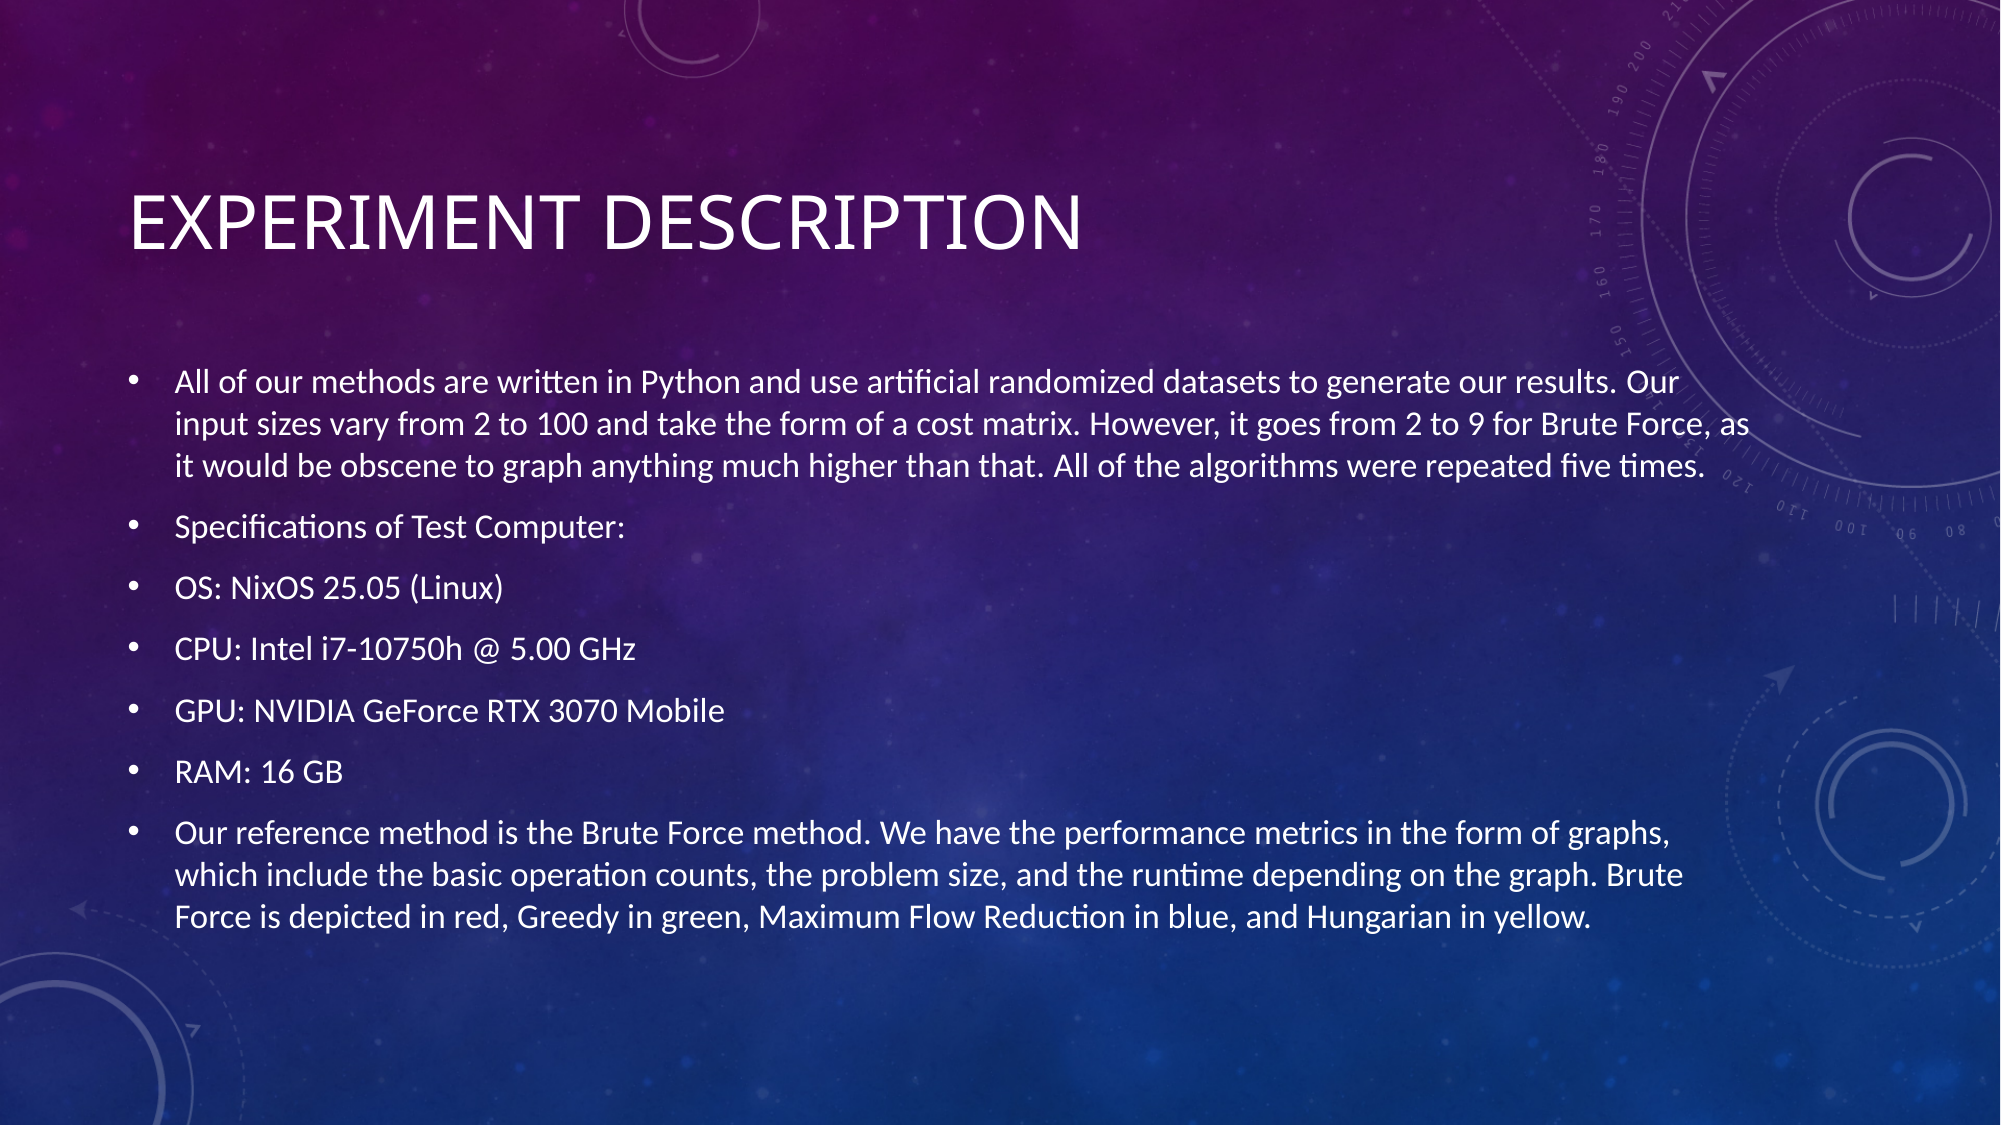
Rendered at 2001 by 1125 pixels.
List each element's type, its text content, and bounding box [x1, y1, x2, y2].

picture [0, 0, 2001, 1125]
list All of our methods are written in Python and use artificial randomized datasets to generate our results. Our input sizes vary from 2 to 100 and take the form of a cost matrix. However, it goes from 2 to 9 for Brute Force, as it would be obscene to graph anything much higher than that. All of the algorithms were repeated five times. Specifications of Test Computer: OS: NixOS 25.05 (Linux) CPU: Intel i7-10750h @ 5.00 GHz GPU: NVIDIA GeForce RTX 3070 Mobile RAM: 16 GB Our reference method is the Brute Force method. We have the performance metrics in the form of graphs, which include the basic operation counts, the problem size, and the runtime depending on the graph. Brute Force is depicted in red, Greedy in green, Maximum Flow Reduction in blue, and Hungarian in yellow. [112, 351, 1775, 950]
title Experiment Description [112, 99, 1775, 339]
